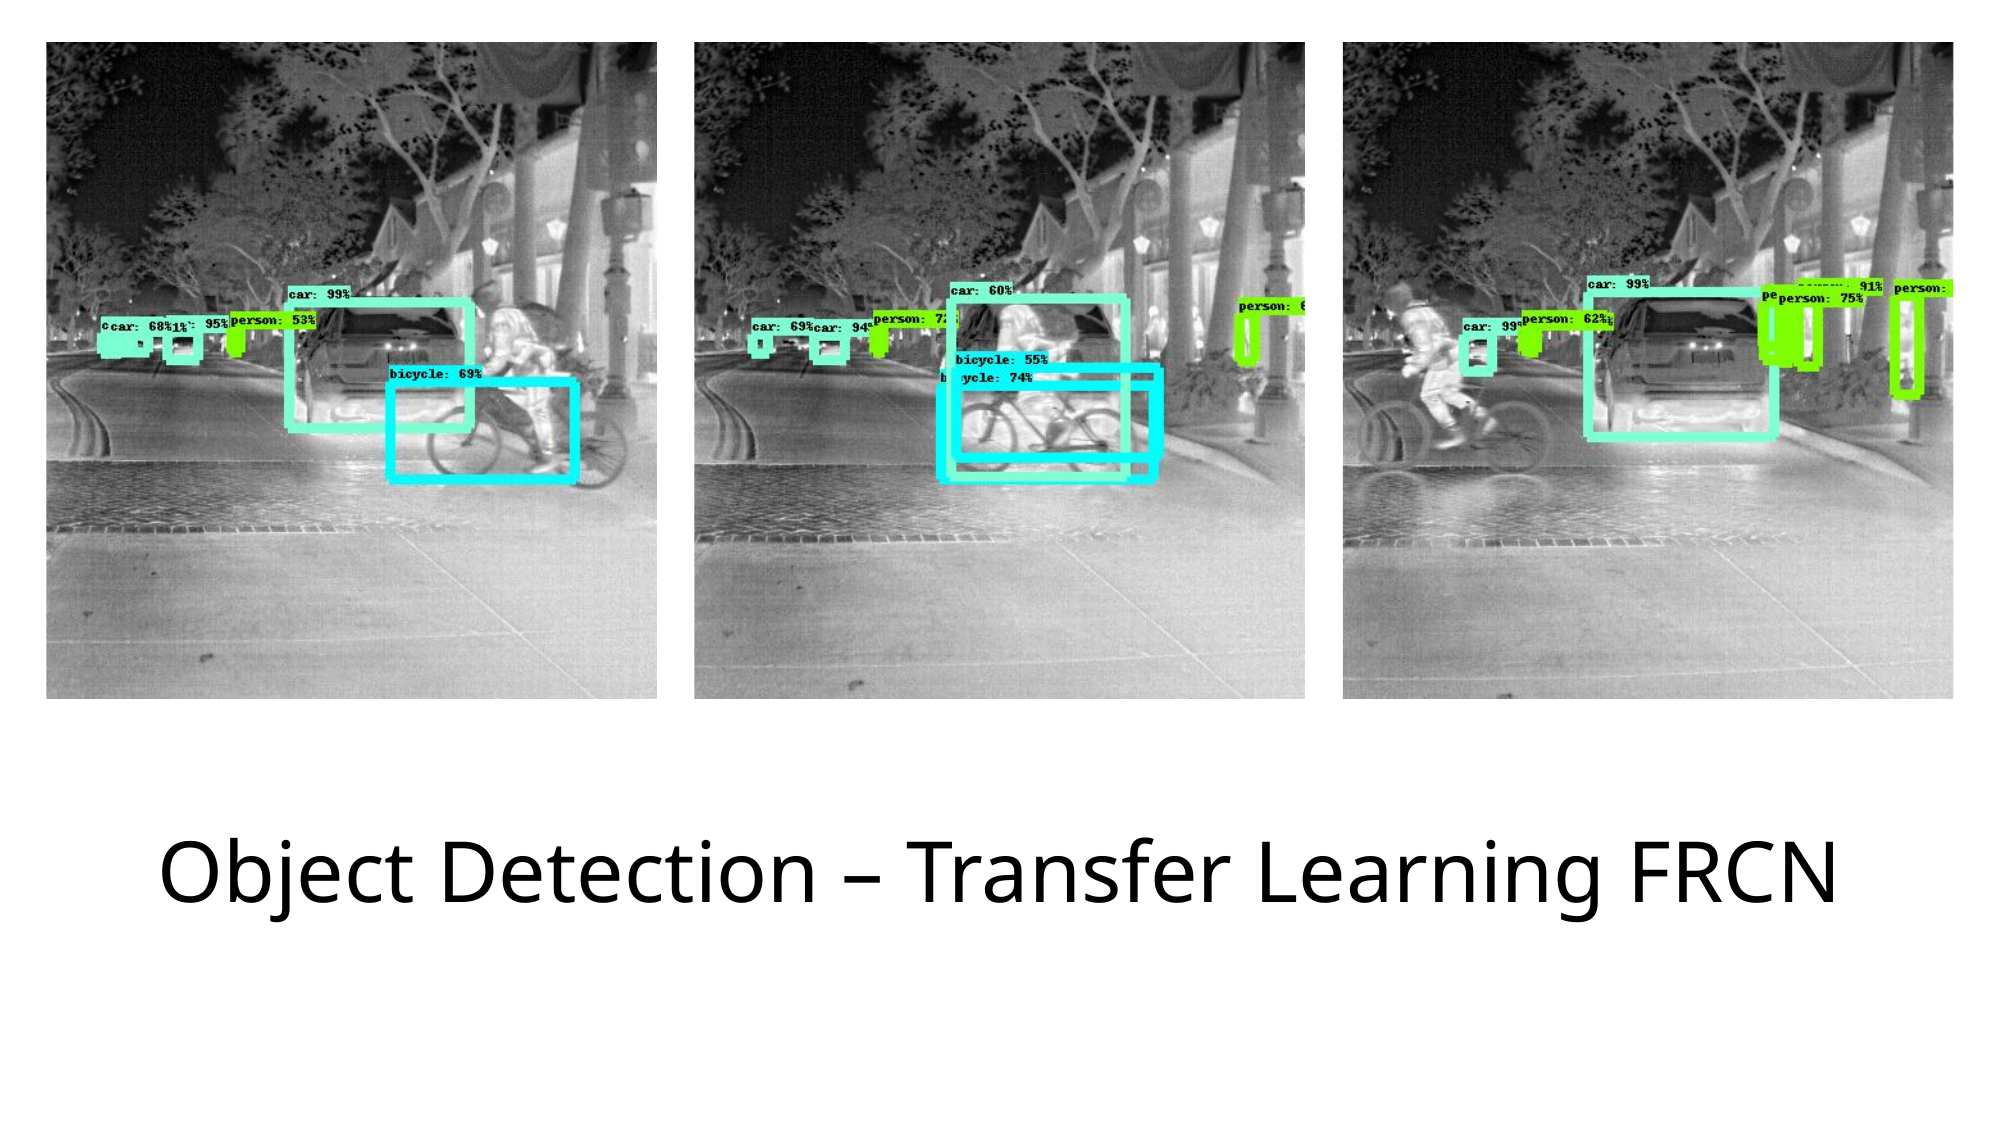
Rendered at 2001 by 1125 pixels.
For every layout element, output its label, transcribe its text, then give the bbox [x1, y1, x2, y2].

picture [1342, 42, 1954, 699]
picture [694, 42, 1305, 699]
picture [46, 42, 657, 699]
title Object Detection – Transfer Learning FRCN [138, 731, 1862, 929]
